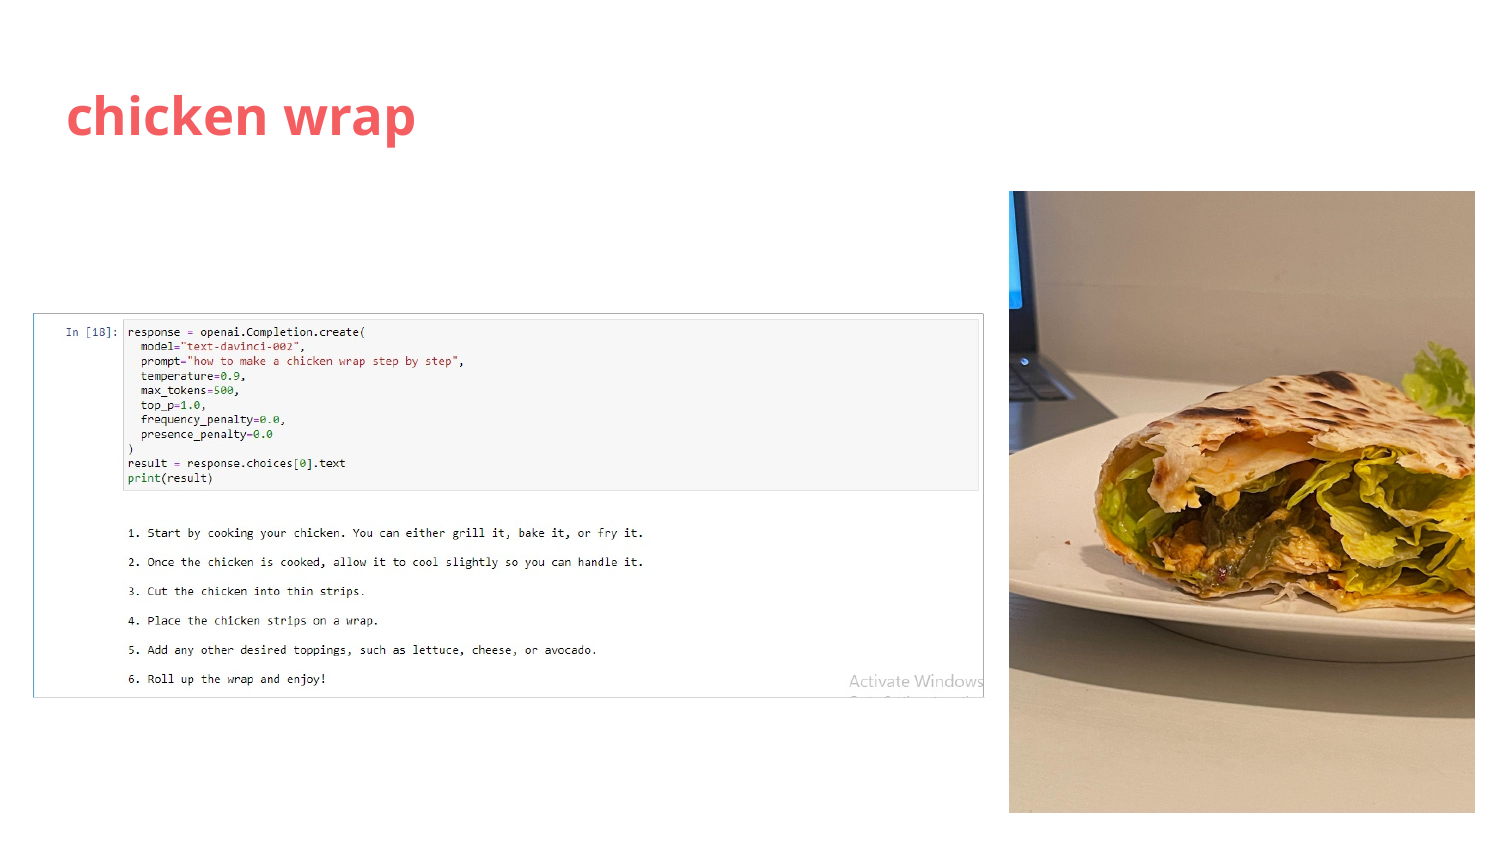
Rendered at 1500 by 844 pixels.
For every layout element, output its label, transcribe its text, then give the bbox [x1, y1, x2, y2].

picture [32, 312, 985, 698]
title chicken wrap [51, 64, 1449, 167]
picture [1008, 191, 1476, 814]
